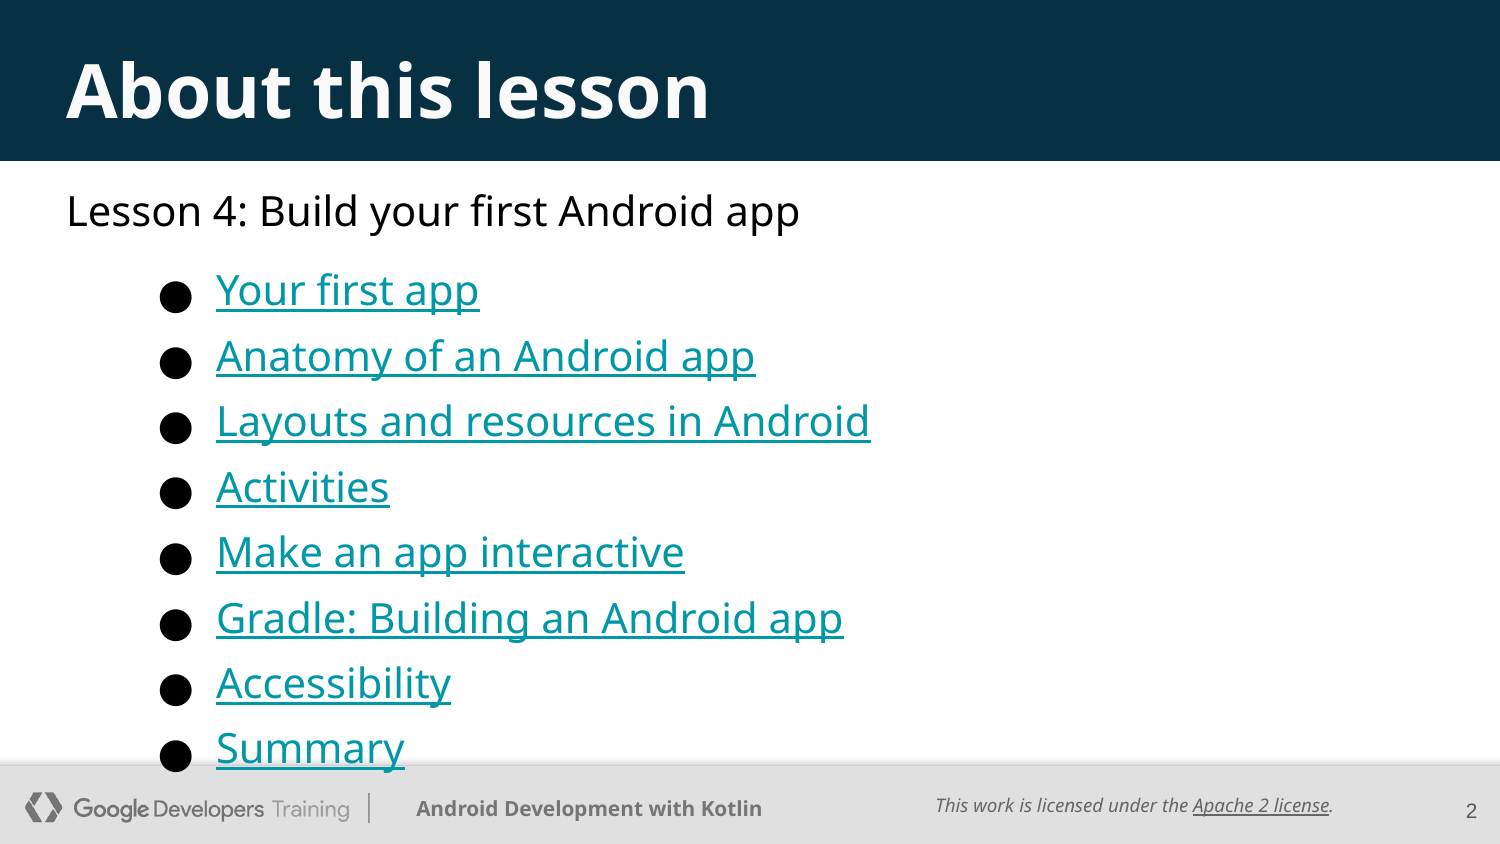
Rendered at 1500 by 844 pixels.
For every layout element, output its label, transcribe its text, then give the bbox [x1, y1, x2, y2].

slide_number ‹#› [1402, 777, 1493, 842]
picture [0, 161, 1500, 844]
title About this lesson [51, 28, 1449, 122]
list Lesson 4: Build your first Android app Your first app Anatomy of an Android app Layouts and resources in Android Activities Make an app interactive Gradle: Building an Android app Accessibility Summary [51, 162, 1449, 739]
